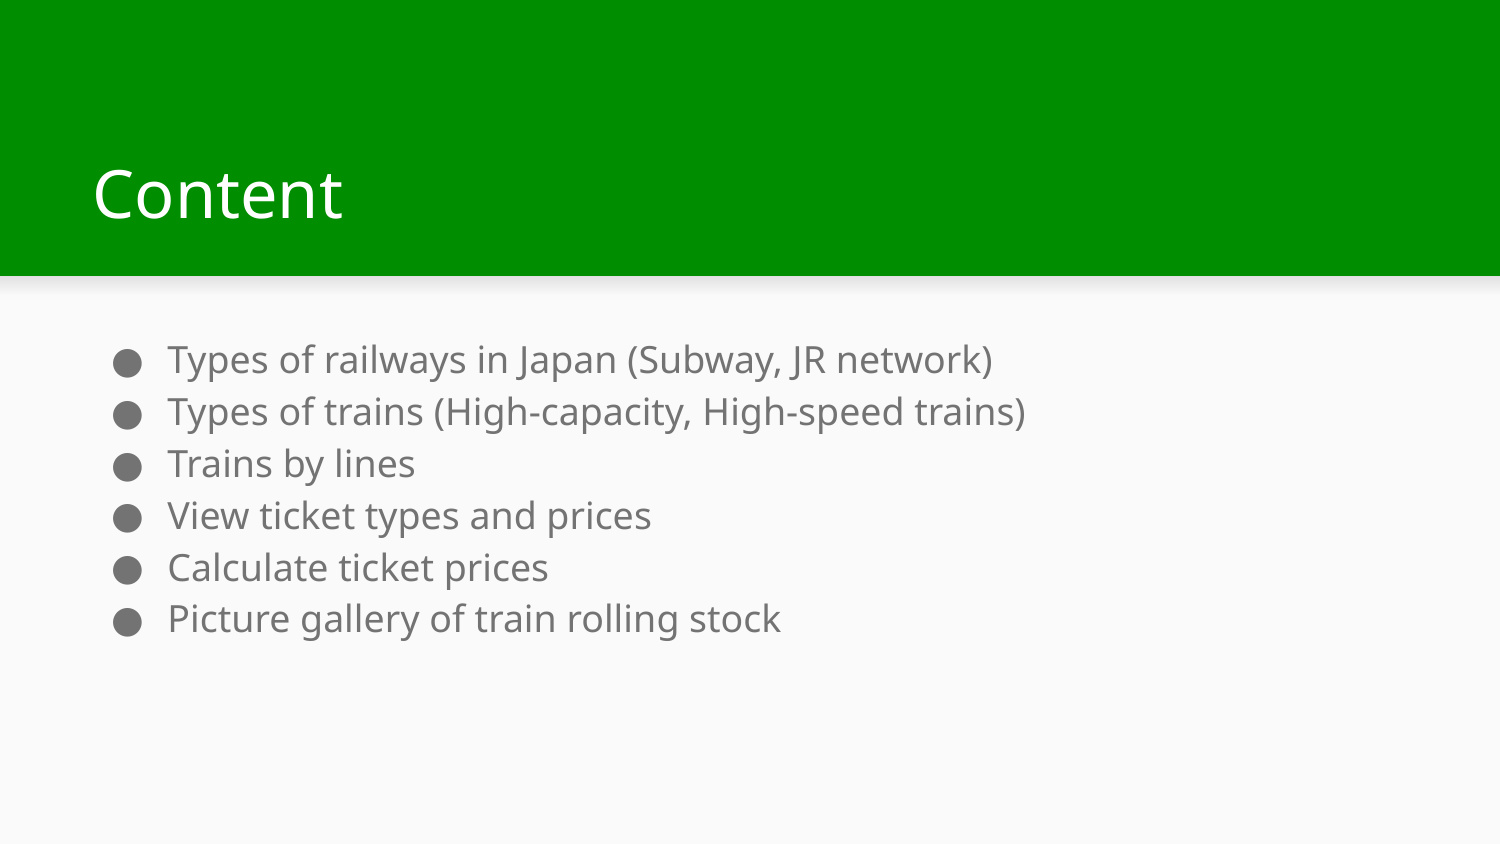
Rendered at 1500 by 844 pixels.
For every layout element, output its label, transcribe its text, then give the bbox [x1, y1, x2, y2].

title Content [77, 121, 1427, 248]
list Types of railways in Japan (Subway, JR network) Types of trains (High-capacity, High-speed trains) Trains by lines View ticket types and prices Calculate ticket prices Picture gallery of train rolling stock [77, 314, 1427, 760]
